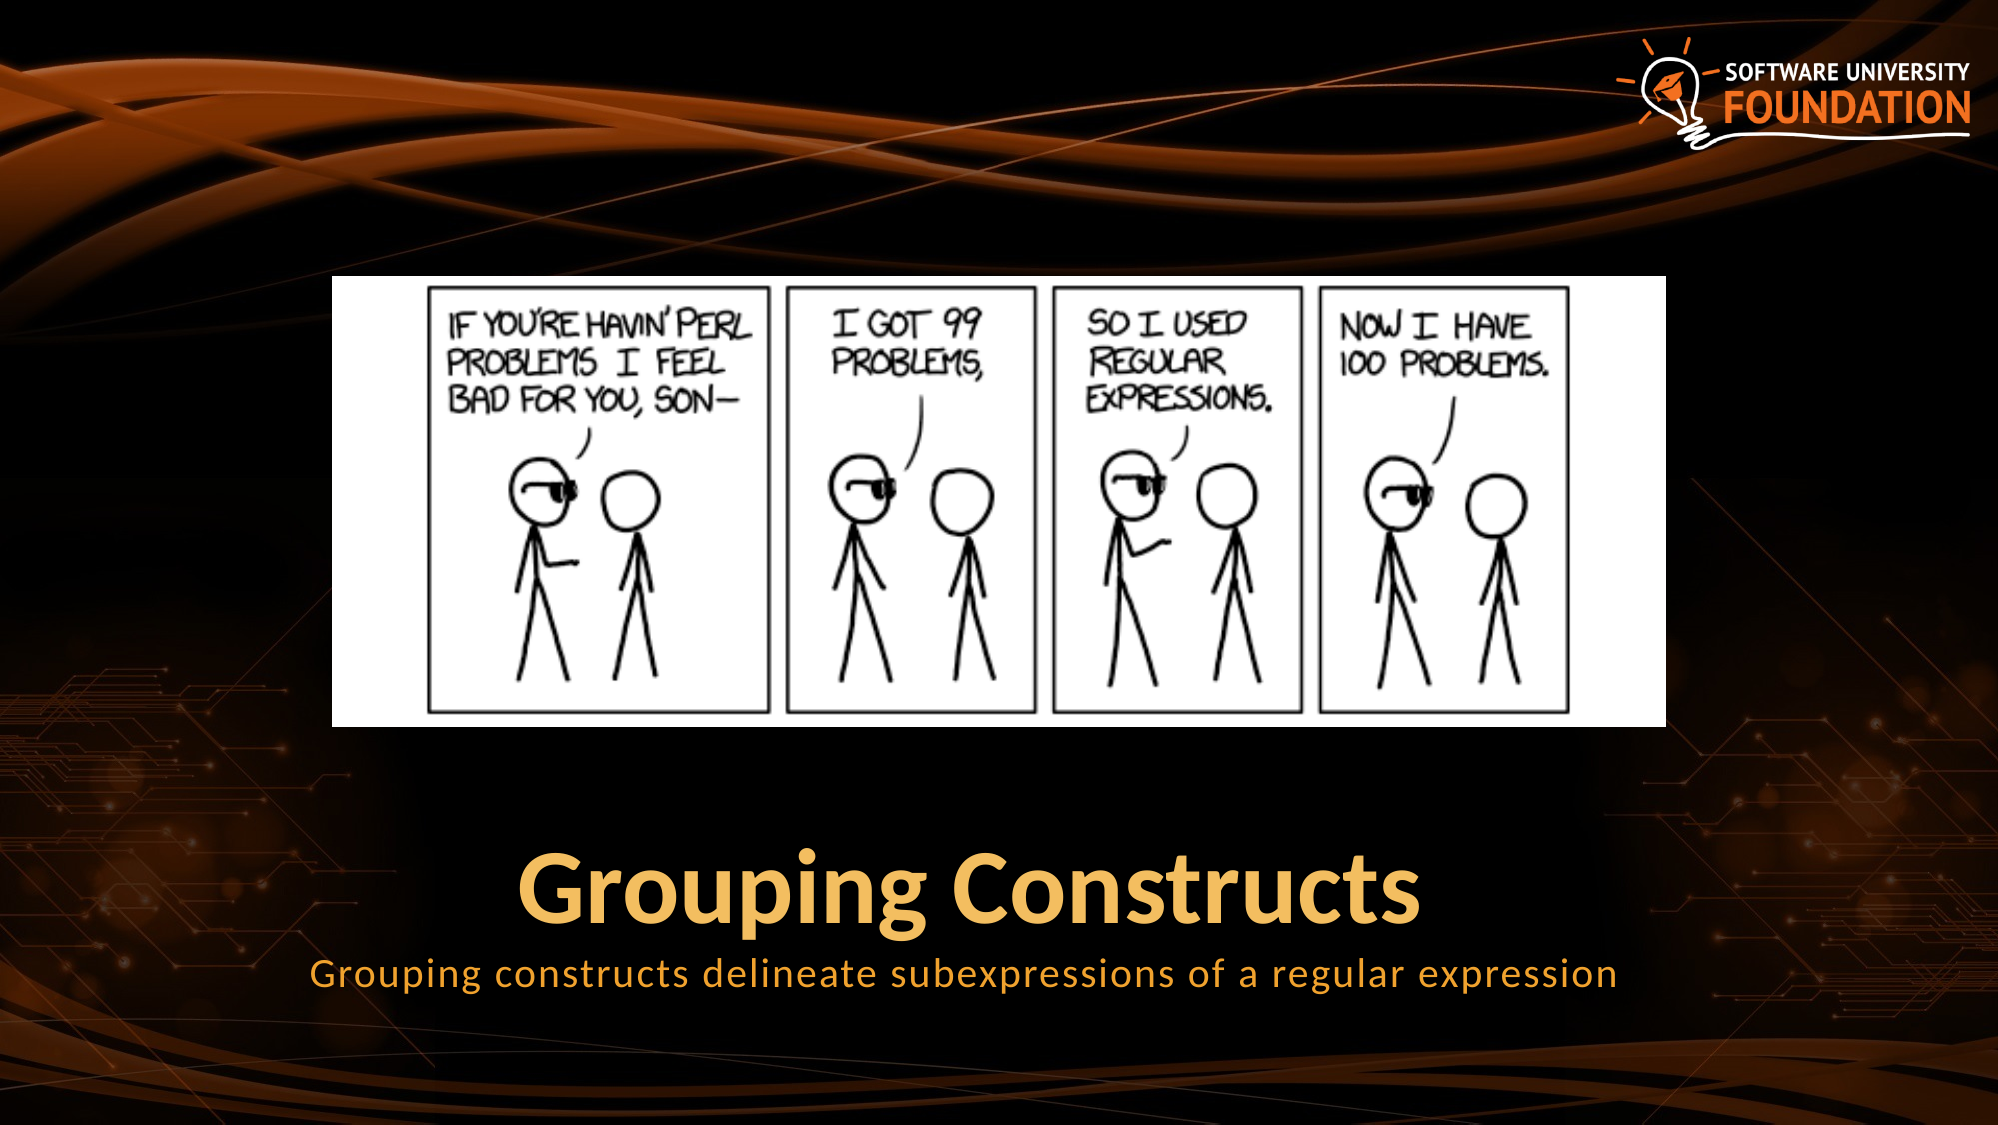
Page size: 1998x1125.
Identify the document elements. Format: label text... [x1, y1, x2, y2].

picture [0, 0, 1998, 1125]
list Grouping constructs delineate subexpressions of a regular expression [236, 943, 1704, 1058]
title Grouping Constructs [236, 811, 1704, 943]
